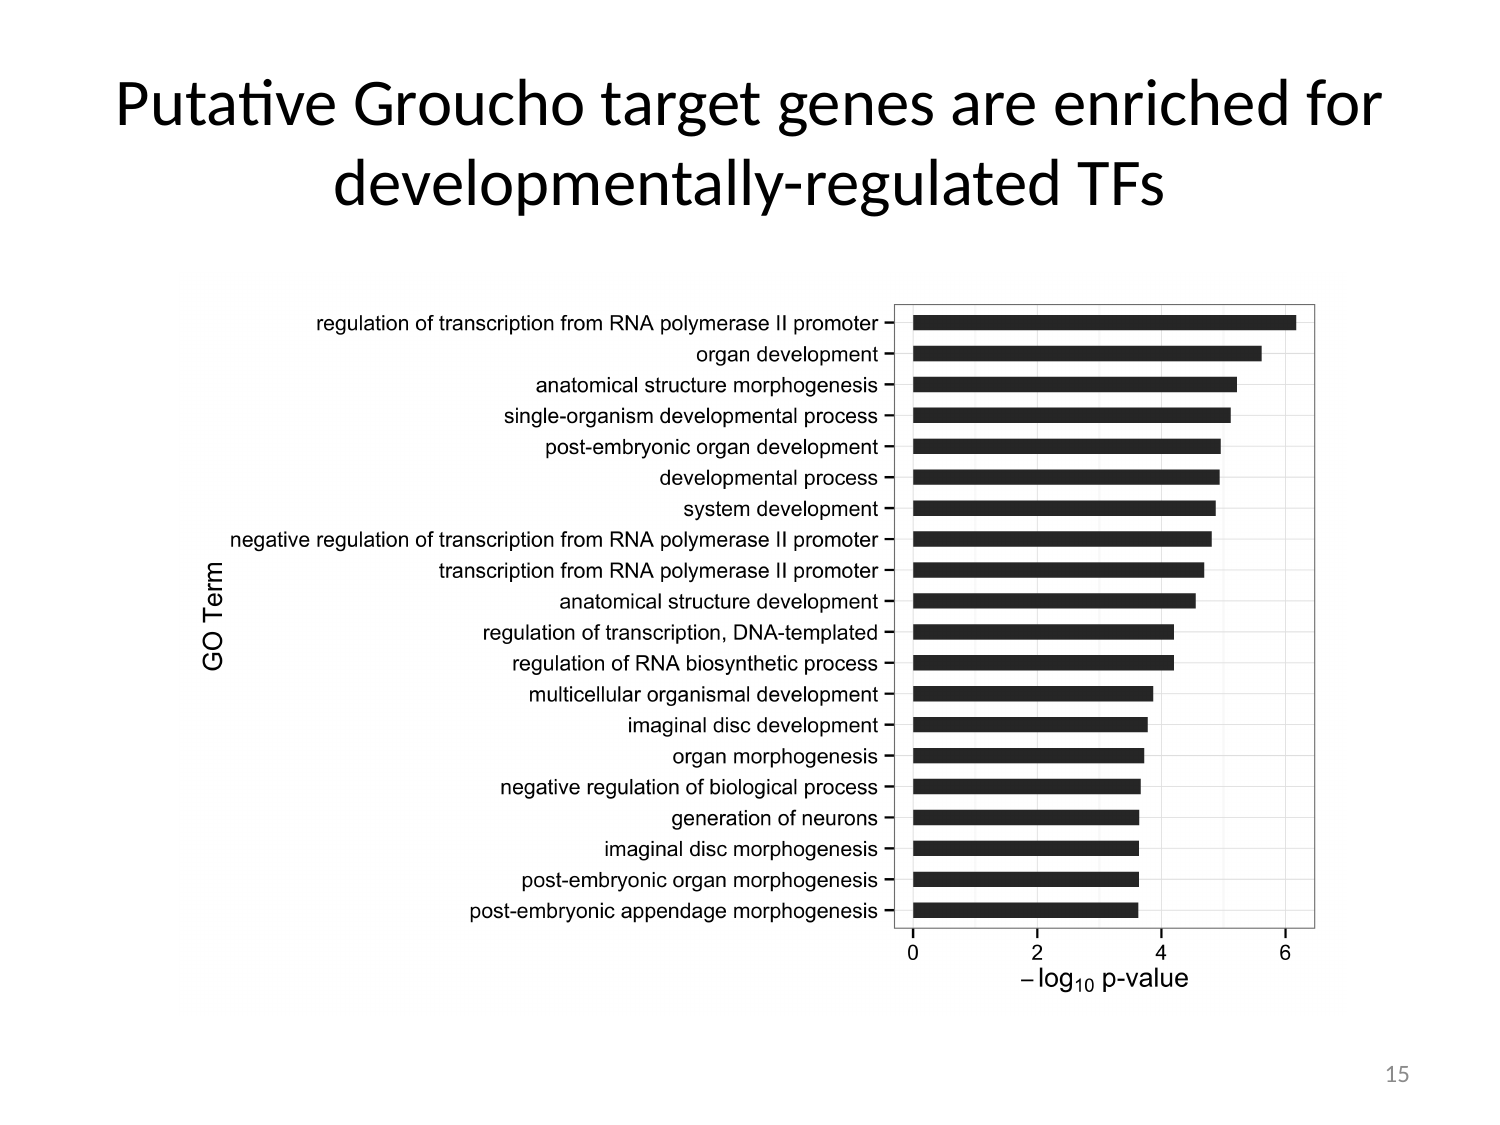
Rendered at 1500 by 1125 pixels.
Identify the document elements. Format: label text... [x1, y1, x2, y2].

slide_number 15 [1074, 1042, 1425, 1103]
picture [179, 271, 1348, 1017]
title Putative Groucho target genes are enriched for developmentally-regulated TFs [75, 45, 1425, 233]
